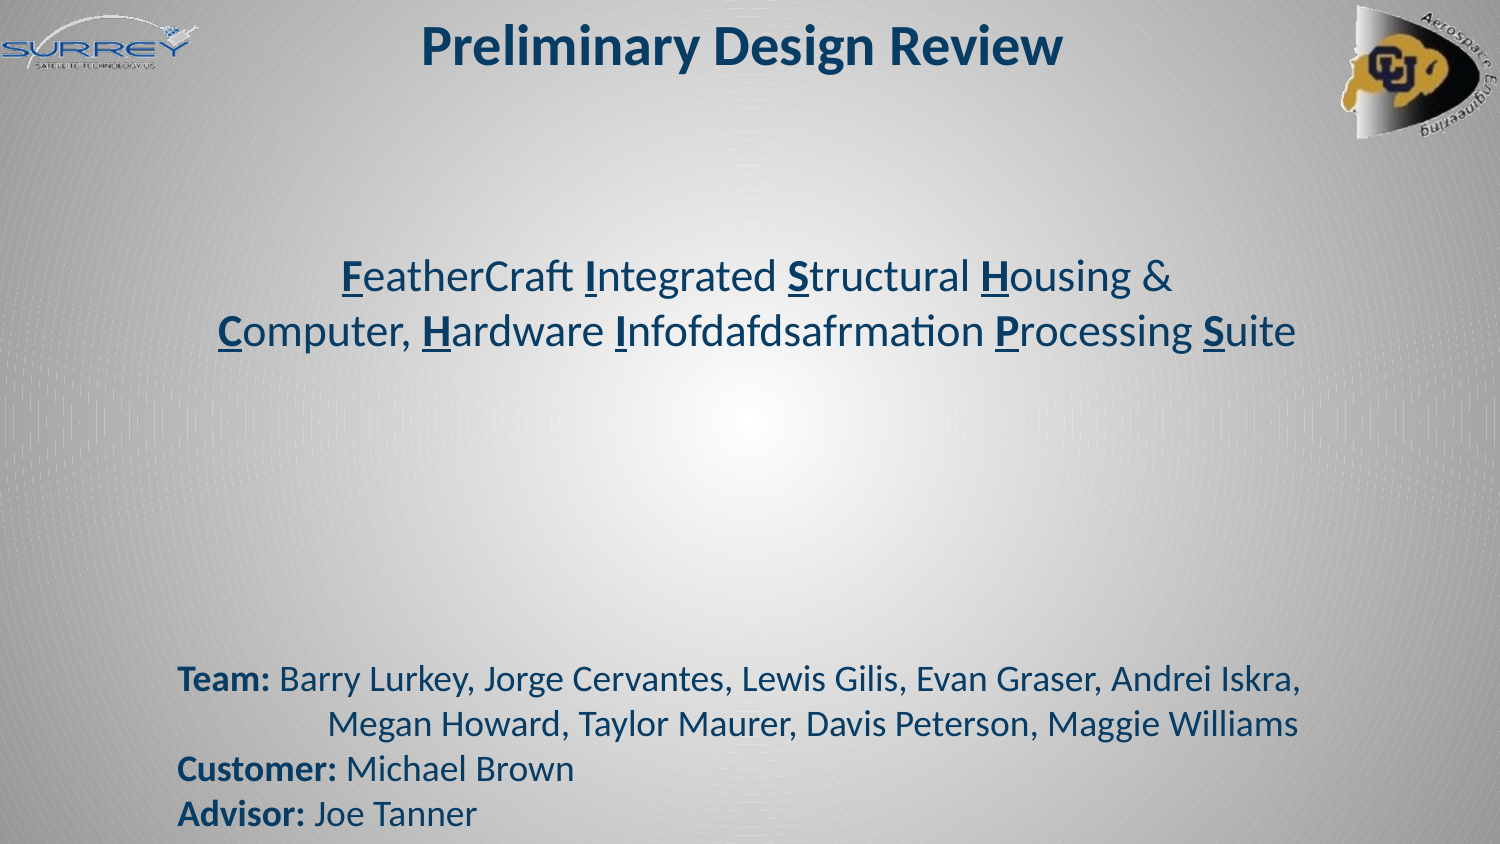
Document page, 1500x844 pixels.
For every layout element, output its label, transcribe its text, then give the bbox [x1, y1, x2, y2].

text_box FeatherCraft Integrated Structural Housing & Computer, Hardware Infofdafdsafrmation Processing Suite [37, 150, 1488, 451]
text_box Team: Barry Lurkey, Jorge Cervantes, Lewis Gilis, Evan Graser, Andrei Iskra, Megan Howard, Taylor Maurer, Davis Peterson, Maggie Williams Customer: Michael Brown Advisor: Joe Tanner [162, 646, 1338, 842]
picture [1341, 0, 1500, 151]
picture [0, 0, 201, 120]
text_box Preliminary Design Review [224, 0, 1275, 100]
